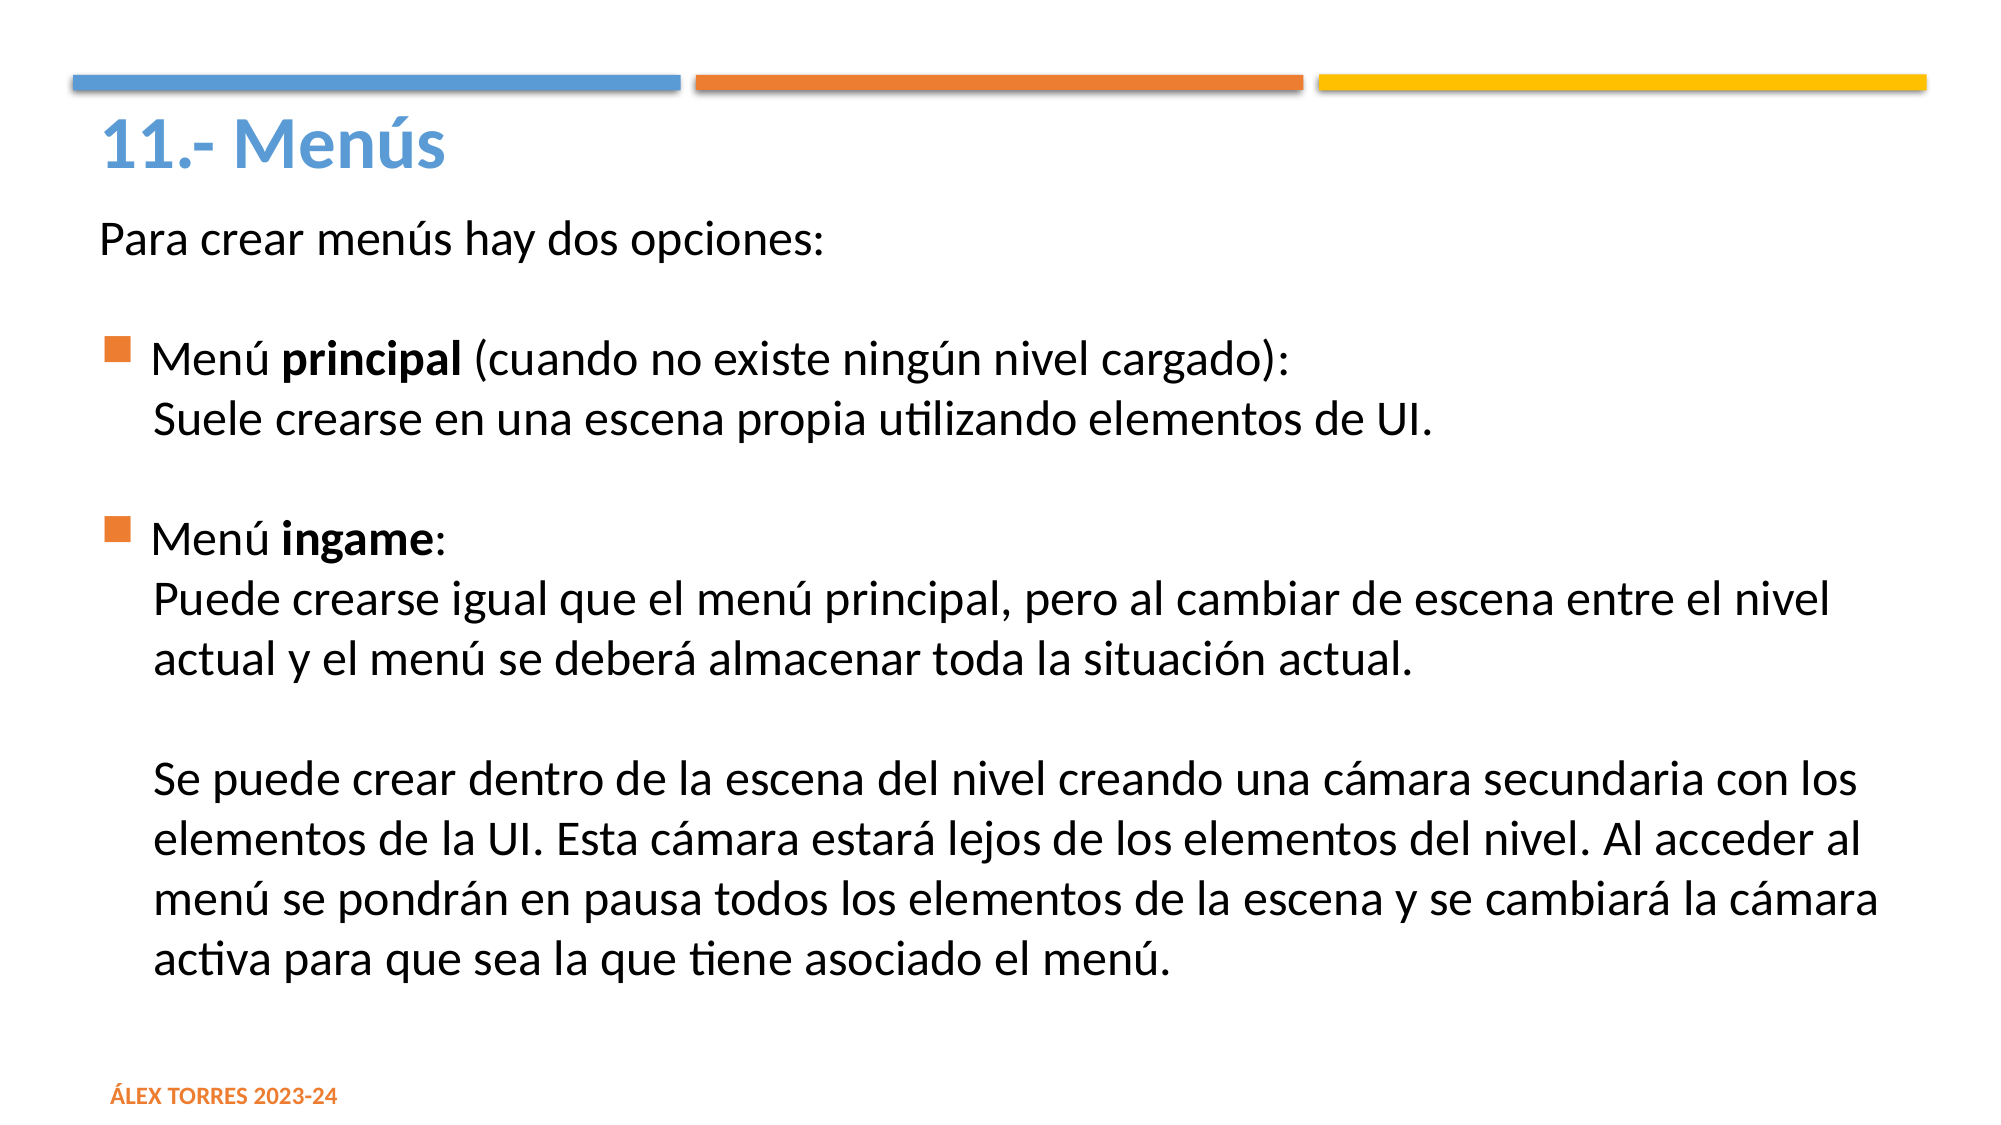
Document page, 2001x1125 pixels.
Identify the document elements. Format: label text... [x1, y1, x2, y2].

text_box 11.- Menús [85, 78, 1915, 188]
text_box Para crear menús hay dos opciones: Menú principal (cuando no existe ningún nivel cargado): Suele crearse en una escena propia utilizando elementos de UI. Menú ingame: Puede crearse igual que el menú principal, pero al cambiar de escena entre el nivel actual y el menú se deberá almacenar toda la situación actual. Se puede crear dentro de la escena del nivel creando una cámara secundaria con los elementos de la UI. Esta cámara estará lejos de los elementos del nivel. Al acceder al menú se pondrán en pausa todos los elementos de la escena y se cambiará la cámara activa para que sea la que tiene asociado el menú. [85, 190, 1915, 1074]
